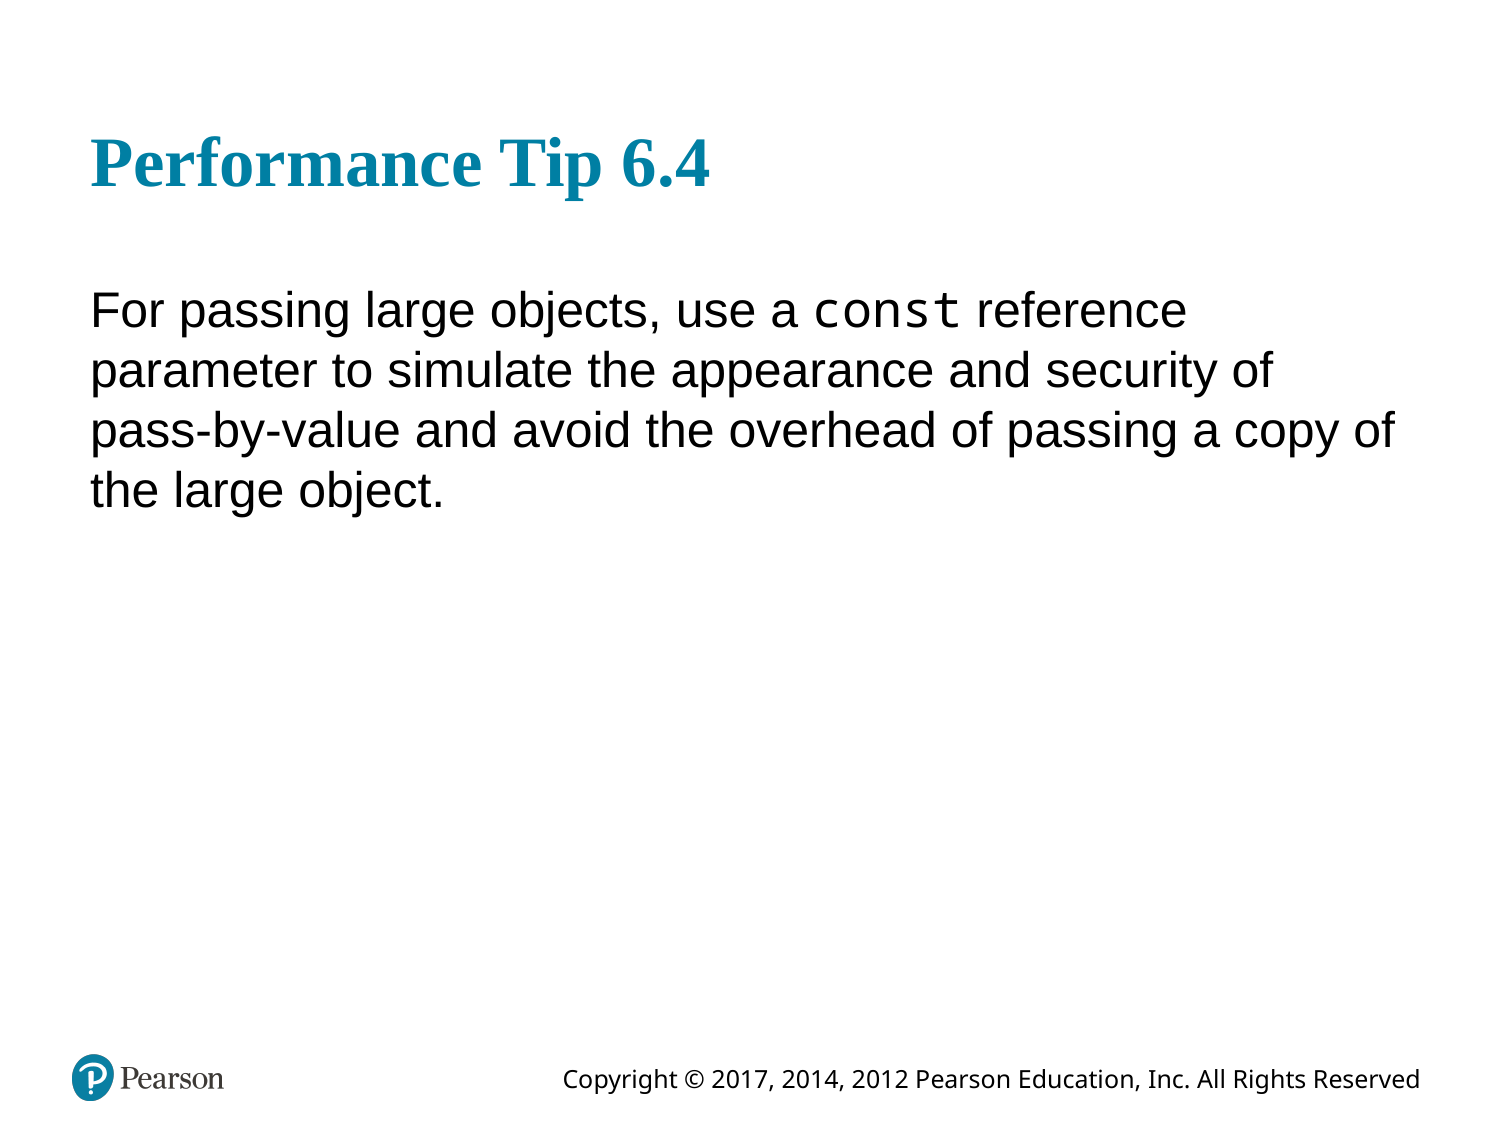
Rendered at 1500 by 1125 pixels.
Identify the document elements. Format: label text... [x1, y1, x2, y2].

title Performance Tip 6.4 [75, 35, 1425, 216]
picture [72, 1054, 88, 1070]
picture [98, 1054, 224, 1101]
picture [72, 1087, 83, 1101]
picture [80, 1063, 106, 1088]
list For passing large objects, use a const reference parameter to simulate the appearance and security of pass-by-value and avoid the overhead of passing a copy of the large object. [75, 262, 1425, 1005]
